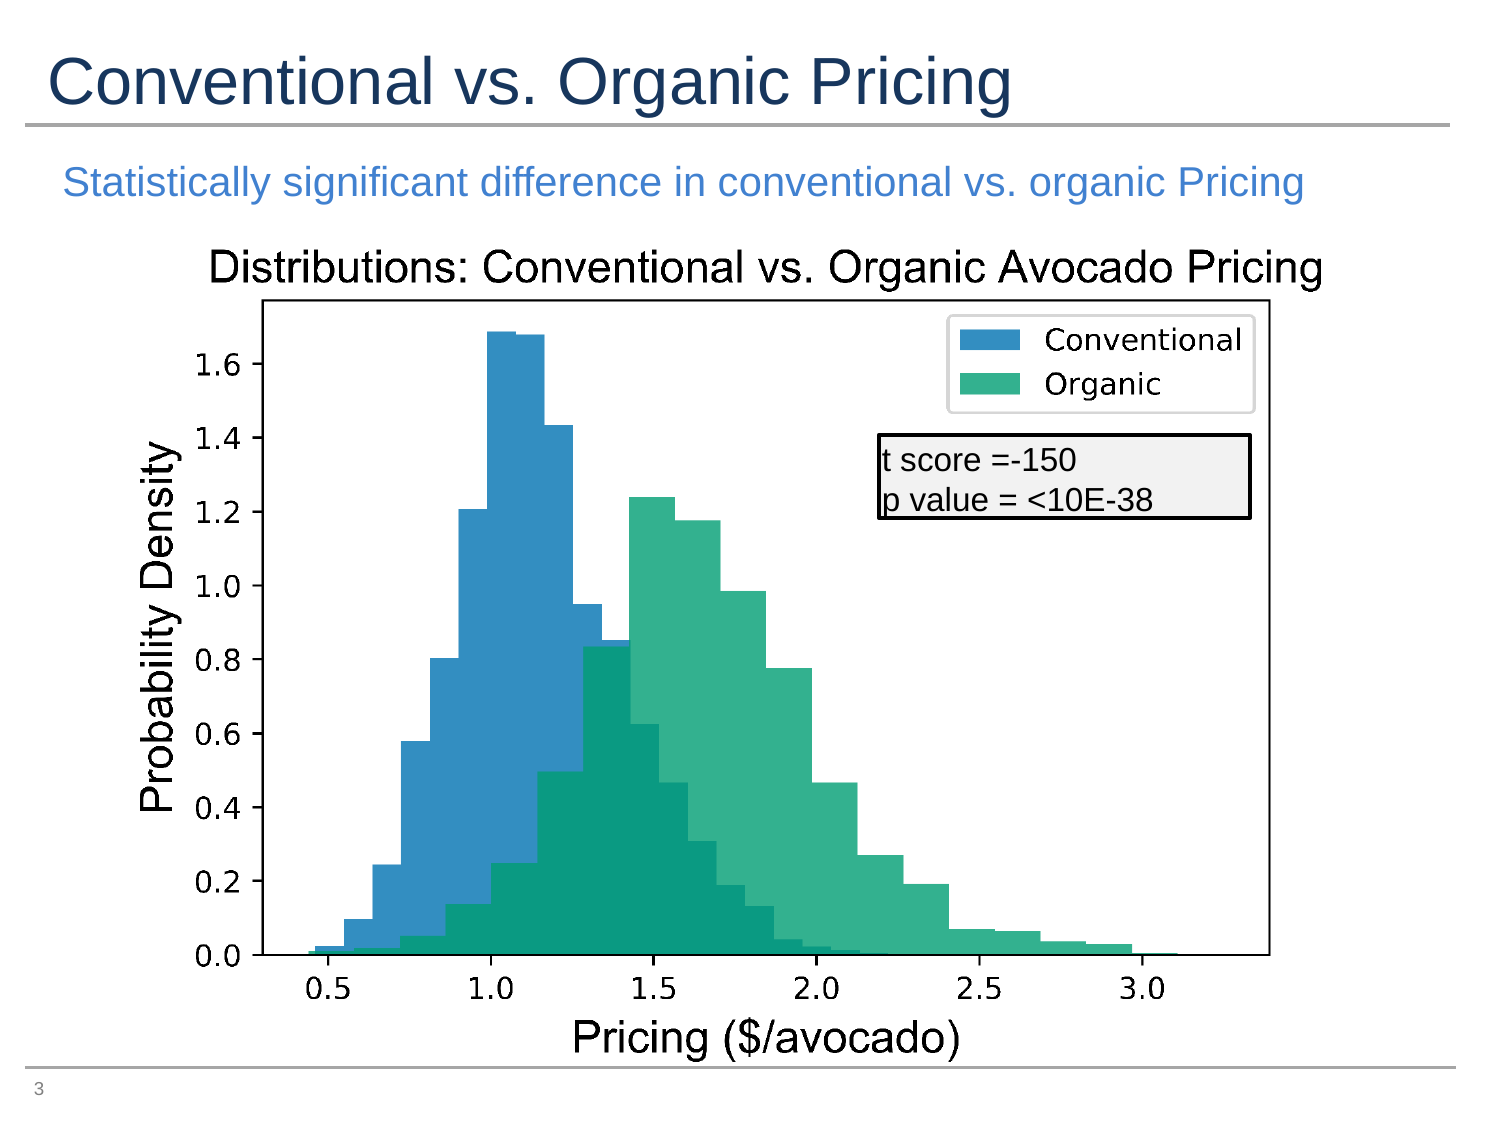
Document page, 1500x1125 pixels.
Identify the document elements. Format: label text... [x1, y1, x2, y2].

slide_number 3 [30, 1075, 83, 1100]
picture [131, 228, 1337, 1076]
text_box Statistically significant difference in conventional vs. organic Pricing [47, 147, 1485, 207]
title Conventional vs. Organic Pricing [32, 0, 1500, 125]
